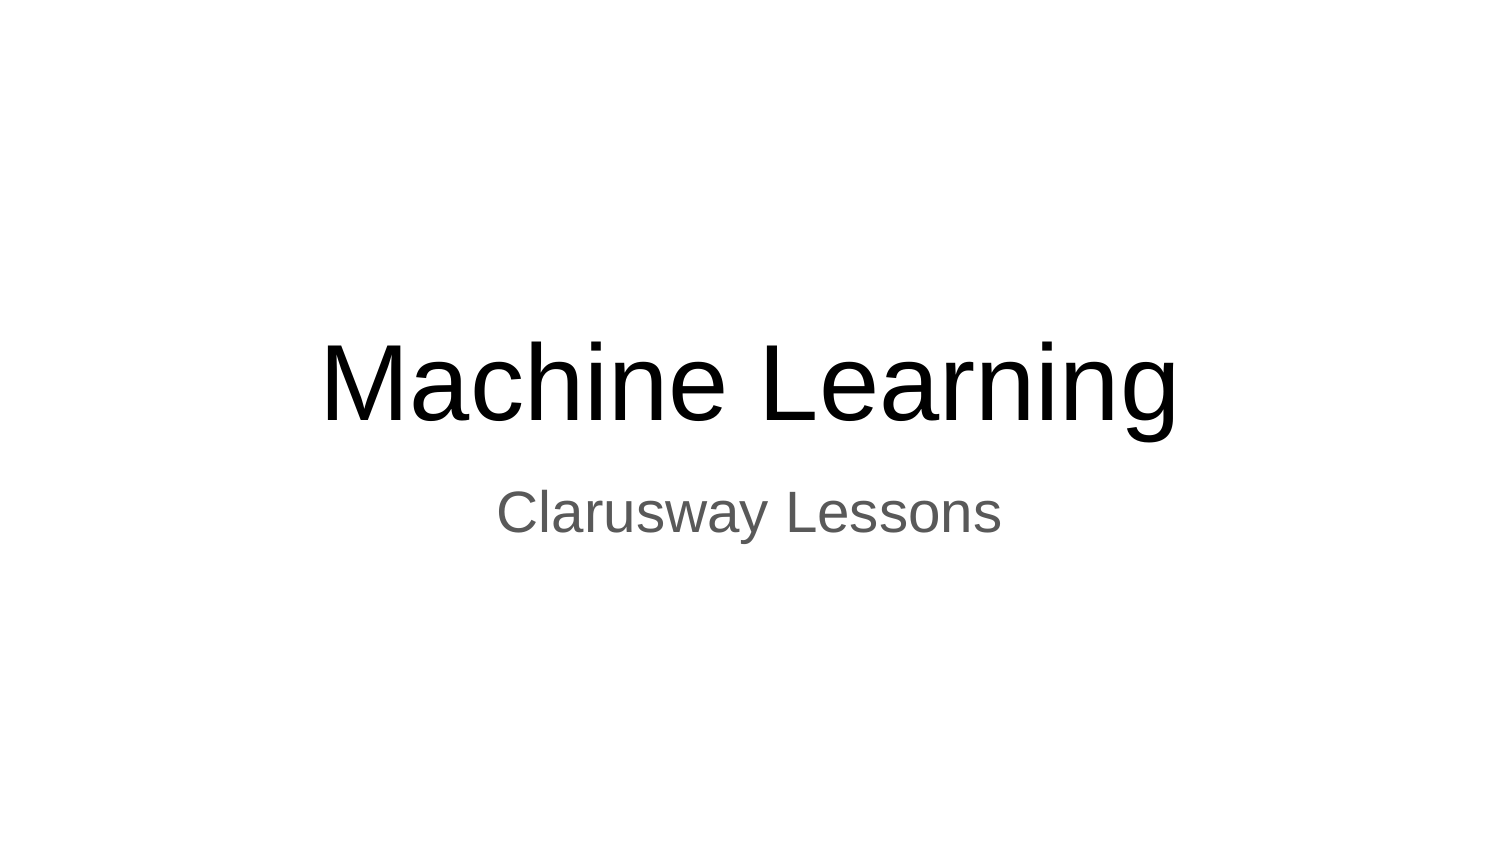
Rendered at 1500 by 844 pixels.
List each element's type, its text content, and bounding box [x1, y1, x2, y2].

title Machine Learning [51, 122, 1449, 459]
subtitle Clarusway Lessons [51, 464, 1449, 595]
